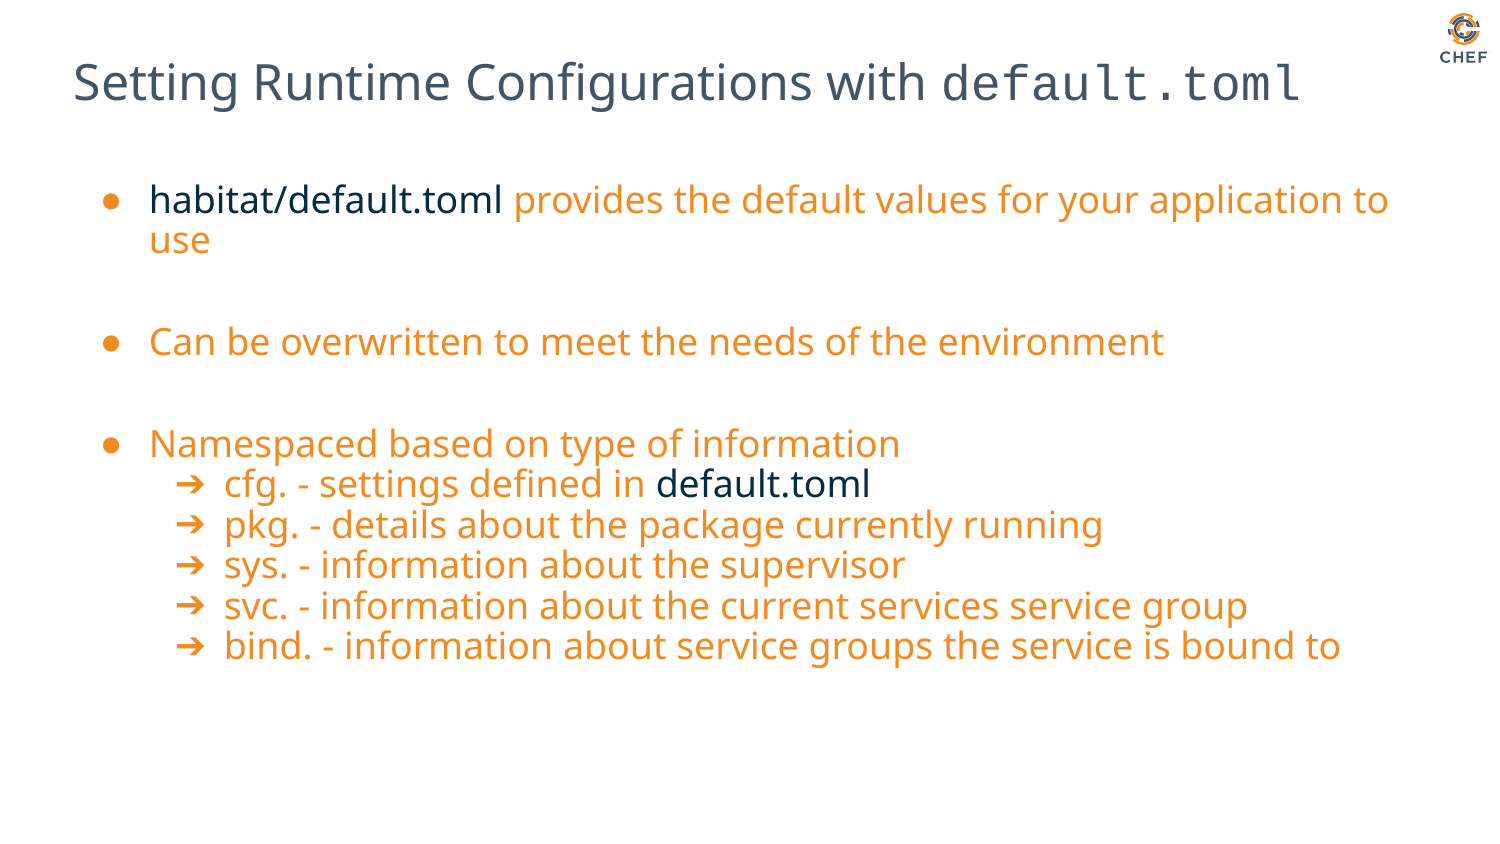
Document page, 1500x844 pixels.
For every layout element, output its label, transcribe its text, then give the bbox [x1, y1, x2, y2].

list habitat/default.toml provides the default values for your application to use Can be overwritten to meet the needs of the environment Namespaced based on type of information cfg. - settings defined in default.toml pkg. - details about the package currently running sys. - information about the supervisor svc. - information about the current services service group bind. - information about service groups the service is bound to [62, 169, 1438, 703]
picture [1440, 13, 1491, 63]
title Setting Runtime Configurations with default.toml [62, 46, 1438, 115]
